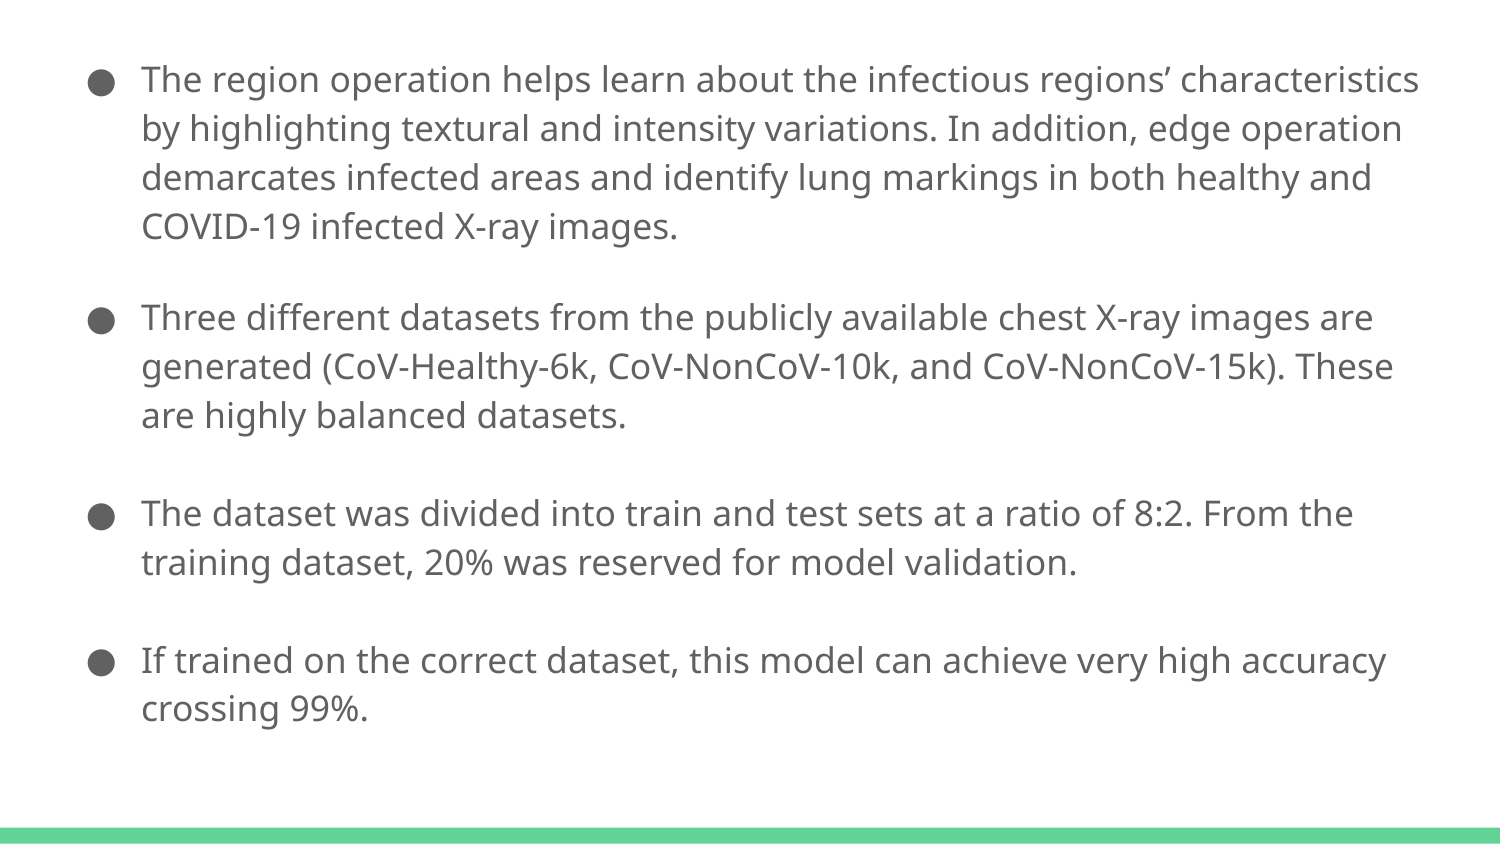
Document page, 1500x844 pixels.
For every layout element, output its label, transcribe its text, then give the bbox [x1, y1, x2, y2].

list The region operation helps learn about the infectious regions’ characteristics by highlighting textural and intensity variations. In addition, edge operation demarcates infected areas and identify lung markings in both healthy and COVID-19 infected X-ray images. Three different datasets from the publicly available chest X-ray images are generated (CoV-Healthy-6k, CoV-NonCoV-10k, and CoV-NonCoV-15k). These are highly balanced datasets. The dataset was divided into train and test sets at a ratio of 8:2. From the training dataset, 20% was reserved for model validation. If trained on the correct dataset, this model can achieve very high accuracy crossing 99%. [51, 35, 1449, 750]
